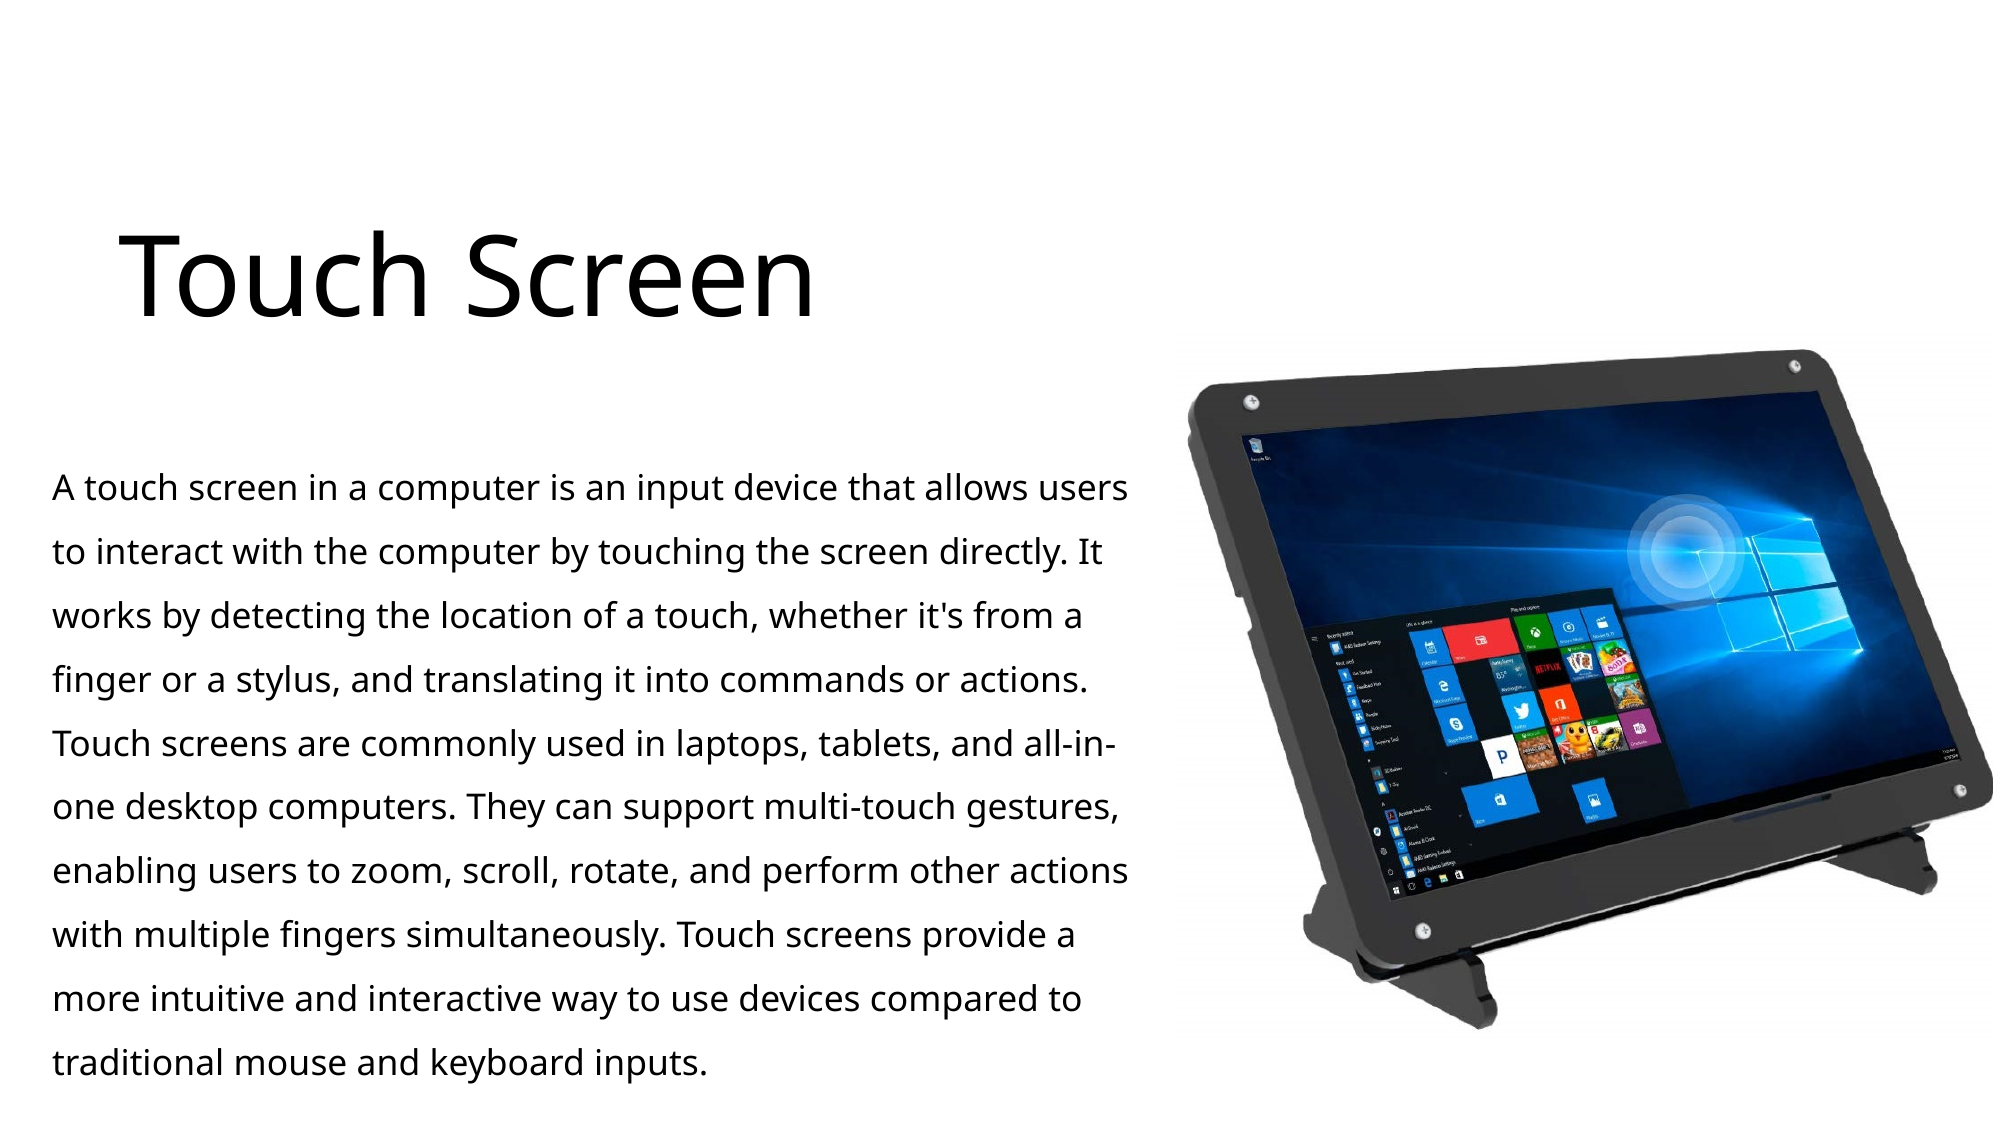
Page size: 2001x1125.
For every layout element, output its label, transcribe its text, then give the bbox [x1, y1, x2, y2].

picture [1173, 332, 1994, 1042]
title Touch Screen [103, 104, 894, 348]
list A touch screen in a computer is an input device that allows users to interact with the computer by touching the screen directly. It works by detecting the location of a touch, whether it's from a finger or a stylus, and translating it into commands or actions. Touch screens are commonly used in laptops, tablets, and all-in-one desktop computers. They can support multi-touch gestures, enabling users to zoom, scroll, rotate, and perform other actions with multiple fingers simultaneously. Touch screens provide a more intuitive and interactive way to use devices compared to traditional mouse and keyboard inputs. [37, 436, 1167, 1092]
